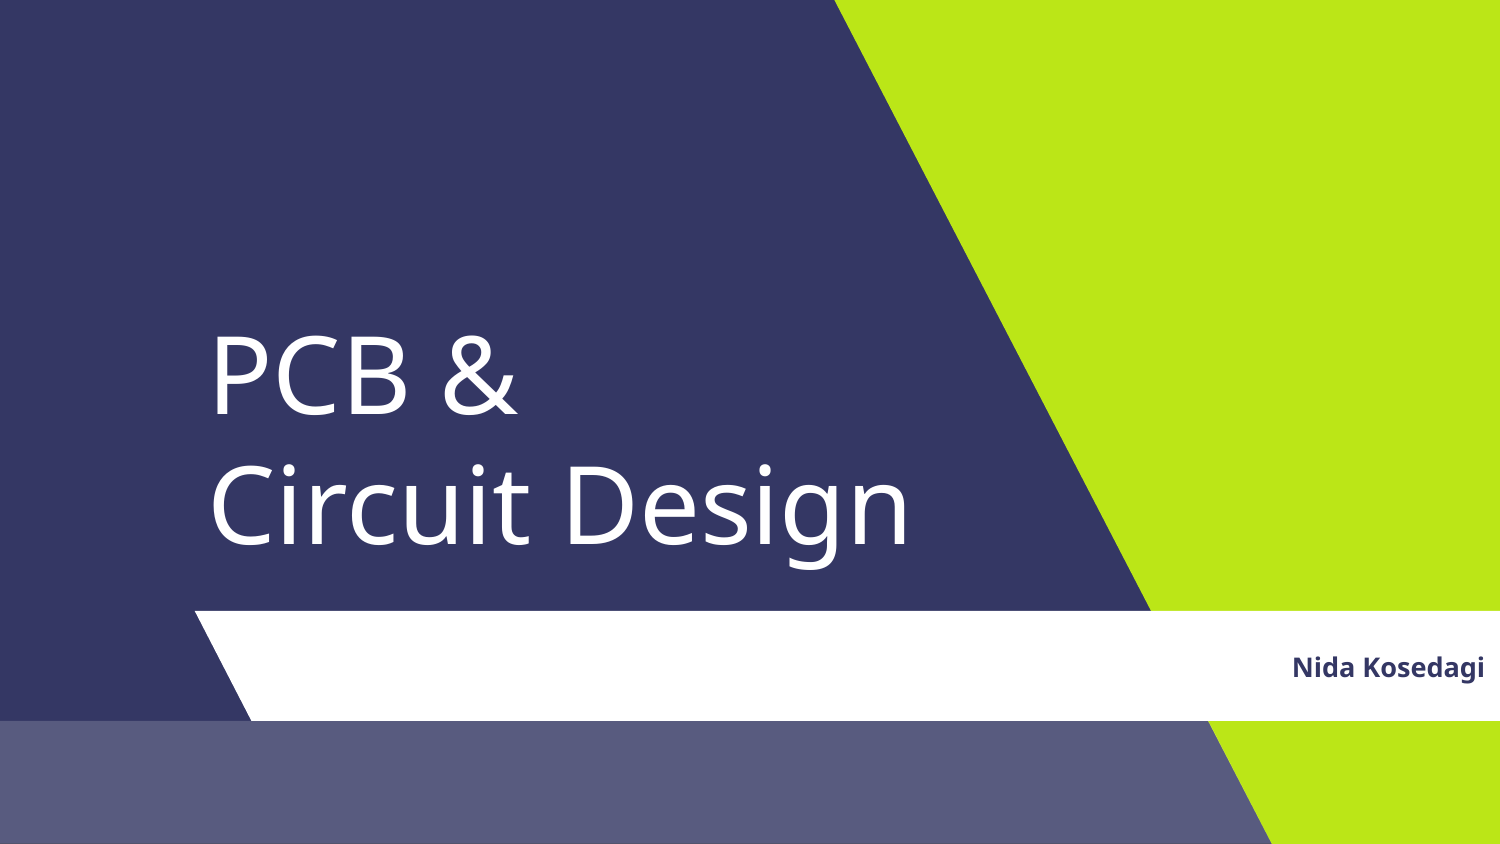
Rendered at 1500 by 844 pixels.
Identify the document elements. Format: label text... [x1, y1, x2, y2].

title PCB & Circuit Design [192, 306, 1308, 582]
text_box Nida Kosedagi [889, 635, 1500, 700]
